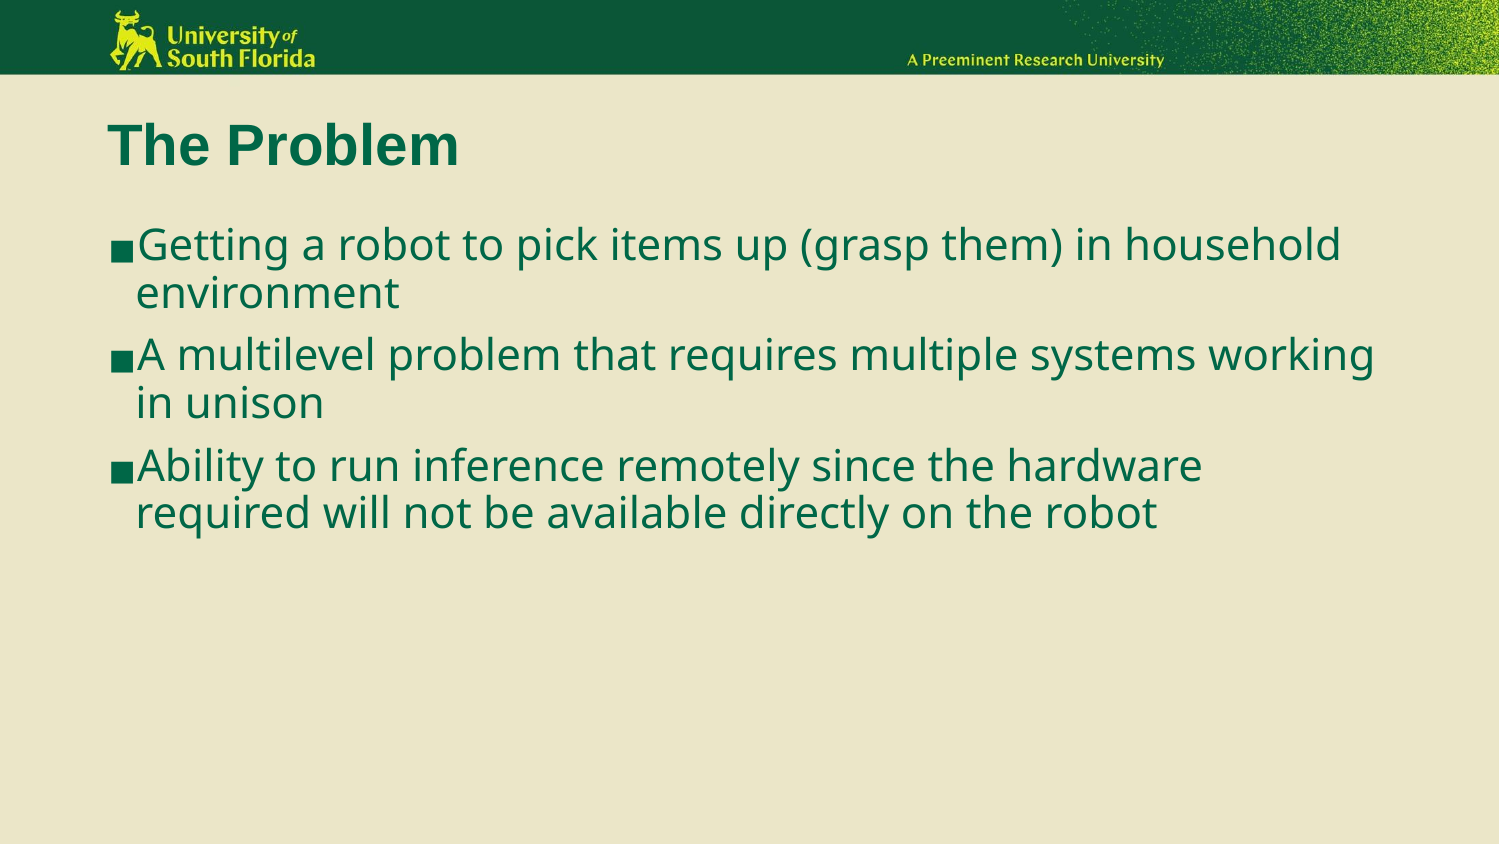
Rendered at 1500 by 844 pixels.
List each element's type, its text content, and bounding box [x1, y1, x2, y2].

list Getting a robot to pick items up (grasp them) in household environment A multilevel problem that requires multiple systems working in unison Ability to run inference remotely since the hardware required will not be available directly on the robot [96, 217, 1390, 810]
picture [0, 0, 1499, 844]
title The Problem [96, 94, 1390, 198]
